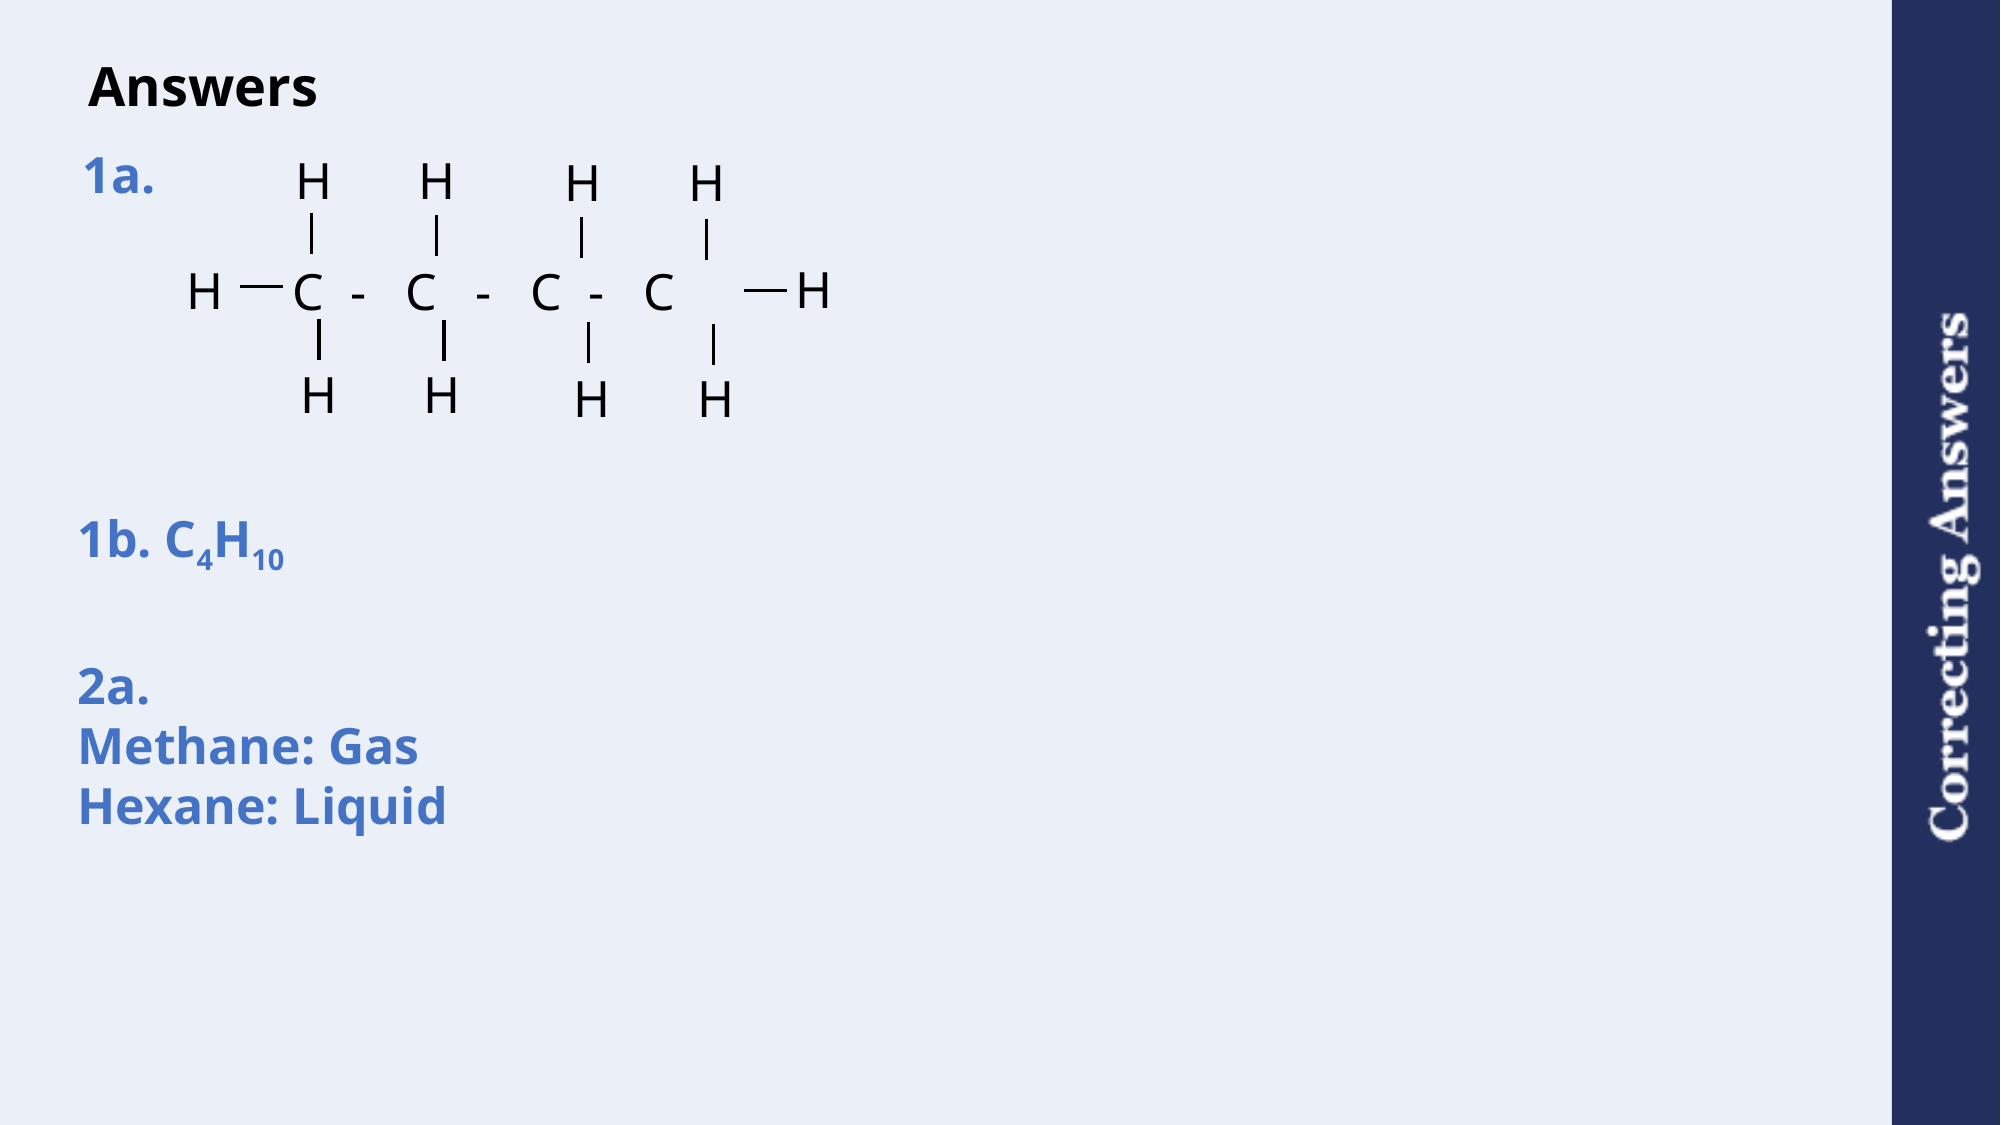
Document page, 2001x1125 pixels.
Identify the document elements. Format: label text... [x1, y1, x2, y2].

text_box H [171, 252, 239, 328]
text_box H [280, 141, 348, 217]
title Answers [88, 0, 1831, 119]
text_box 1a. [82, 143, 242, 204]
text_box H [780, 250, 848, 326]
text_box H [559, 359, 626, 435]
text_box H [409, 356, 476, 431]
text_box H [403, 141, 471, 217]
text_box 2a. Methane: Gas Hexane: Liquid [77, 654, 570, 835]
text_box H [286, 356, 353, 431]
picture [1908, 118, 2000, 1054]
text_box H [550, 143, 617, 219]
text_box C - C - C - C [265, 253, 752, 328]
text_box H [673, 143, 741, 219]
text_box H [682, 359, 749, 435]
text_box 1b. C4H10 [77, 507, 334, 576]
